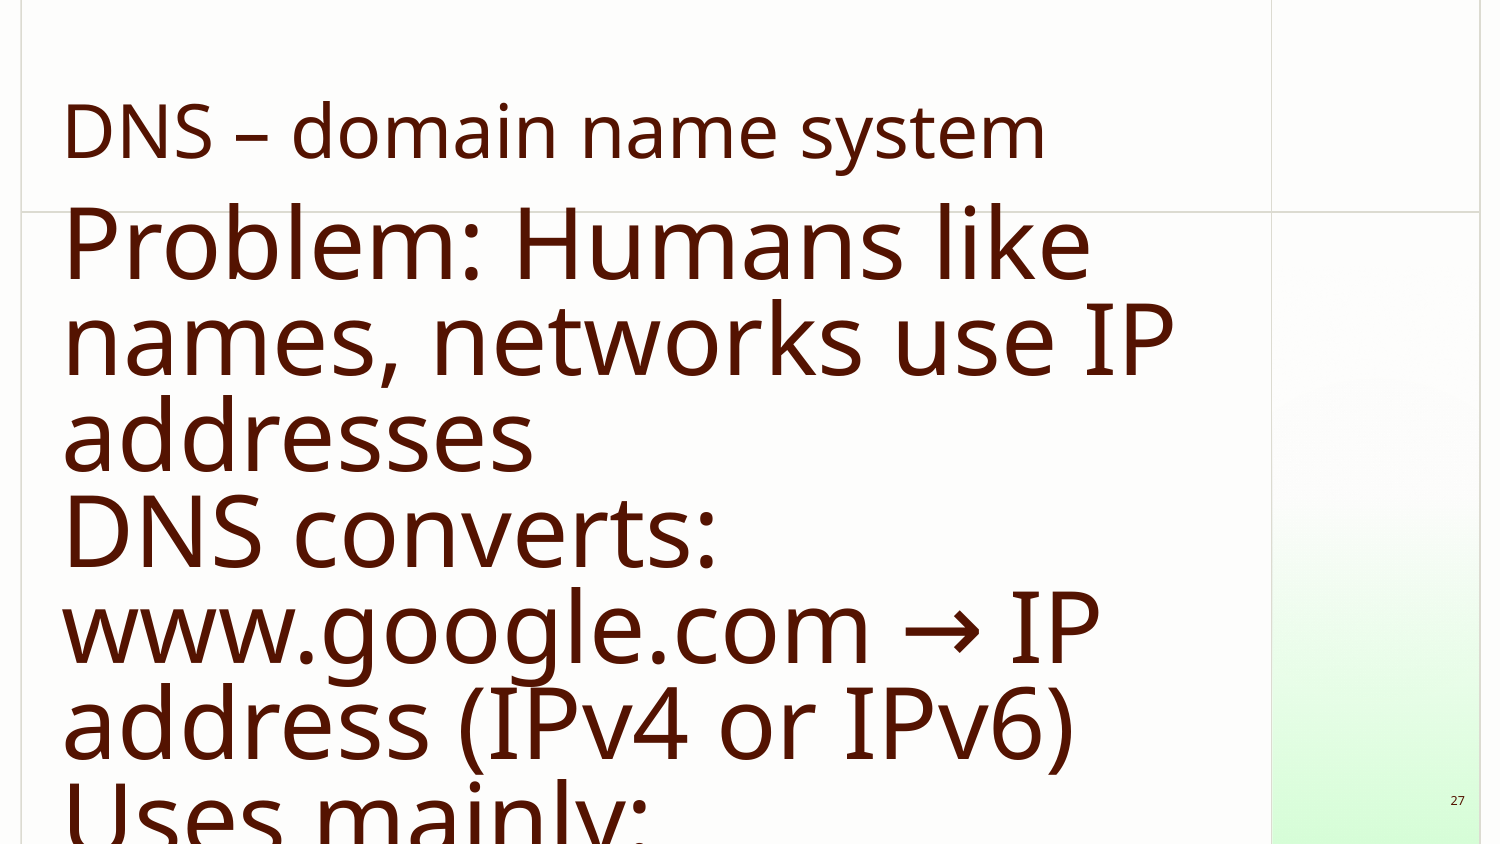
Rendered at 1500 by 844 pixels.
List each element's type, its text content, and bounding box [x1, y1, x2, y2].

title Problem: Humans like names, networks use IP addresses DNS converts: www.google.com → IP address (IPv4 or IPv6) Uses mainly: UDP port 53 (standard queries) TCP port 53 (zone transfers, large answers) Basic query flow: Client asks DNS resolver (usually your router or ISP) Resolver asks other DNS servers if needed Answer is cached to speed up next requests [46, 188, 1475, 844]
title DNS – domain name system [46, 0, 1259, 188]
slide_number ‹#› [1475, 778, 1481, 843]
picture [1475, 266, 1479, 778]
